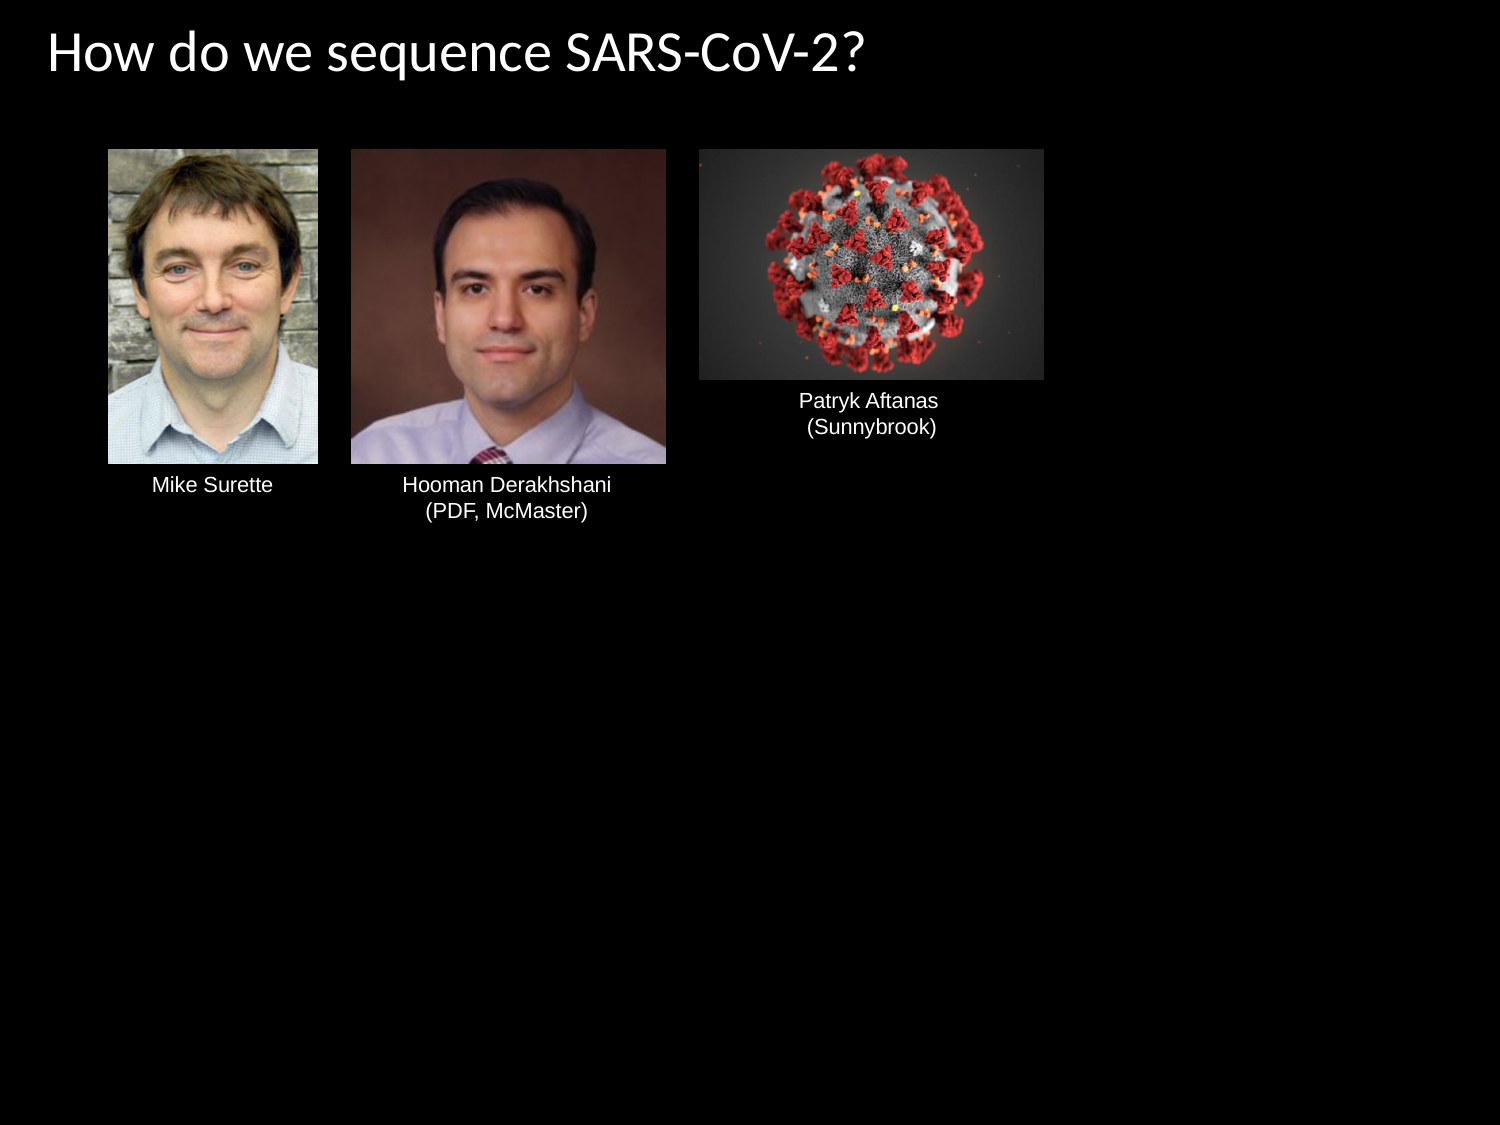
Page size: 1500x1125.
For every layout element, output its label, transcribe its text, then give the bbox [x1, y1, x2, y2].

picture [699, 149, 1045, 380]
picture [107, 149, 318, 464]
picture [351, 149, 666, 464]
text_box Patryk Aftanas (Sunnybrook) [784, 388, 960, 447]
text_box How do we sequence SARS-CoV-2? [32, 5, 1195, 92]
text_box Mike Surette [137, 472, 289, 505]
text_box Hooman Derakhshani (PDF, McMaster) [387, 472, 627, 531]
